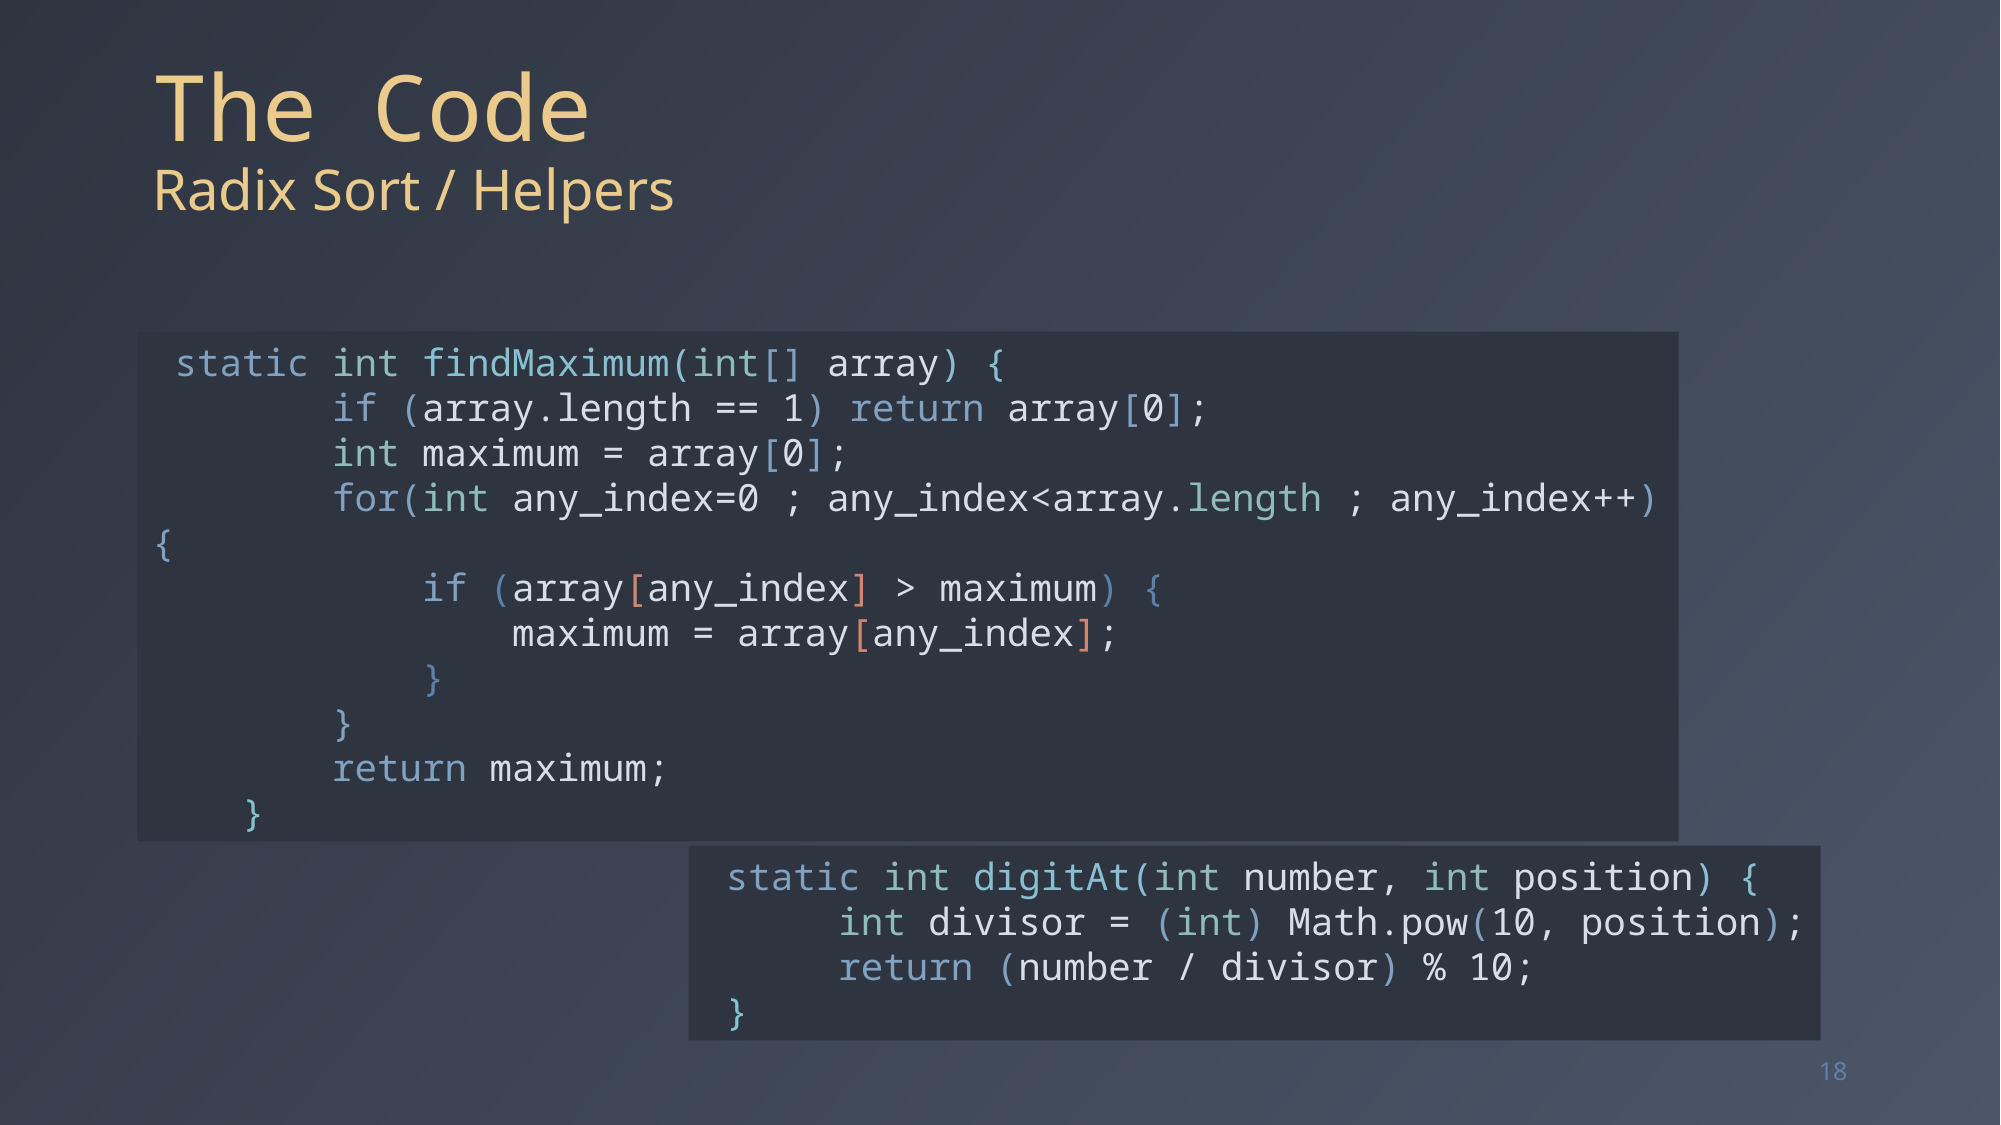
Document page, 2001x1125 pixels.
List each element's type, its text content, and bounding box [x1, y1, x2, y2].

title The Code Radix Sort / Helpers [137, 26, 1863, 230]
slide_number 18 [1738, 1042, 1863, 1103]
text_box static int digitAt(int number, int position) { int divisor = (int) Math.pow(10, position); return (number / divisor) % 10; } [688, 845, 1821, 1041]
text_box static int findMaximum(int[] array) { if (array.length == 1) return array[0]; int maximum = array[0]; for(int any_index=0 ; any_index<array.length ; any_index++) { if (array[any_index] > maximum) { maximum = array[any_index]; } } return maximum; } [137, 331, 1679, 842]
